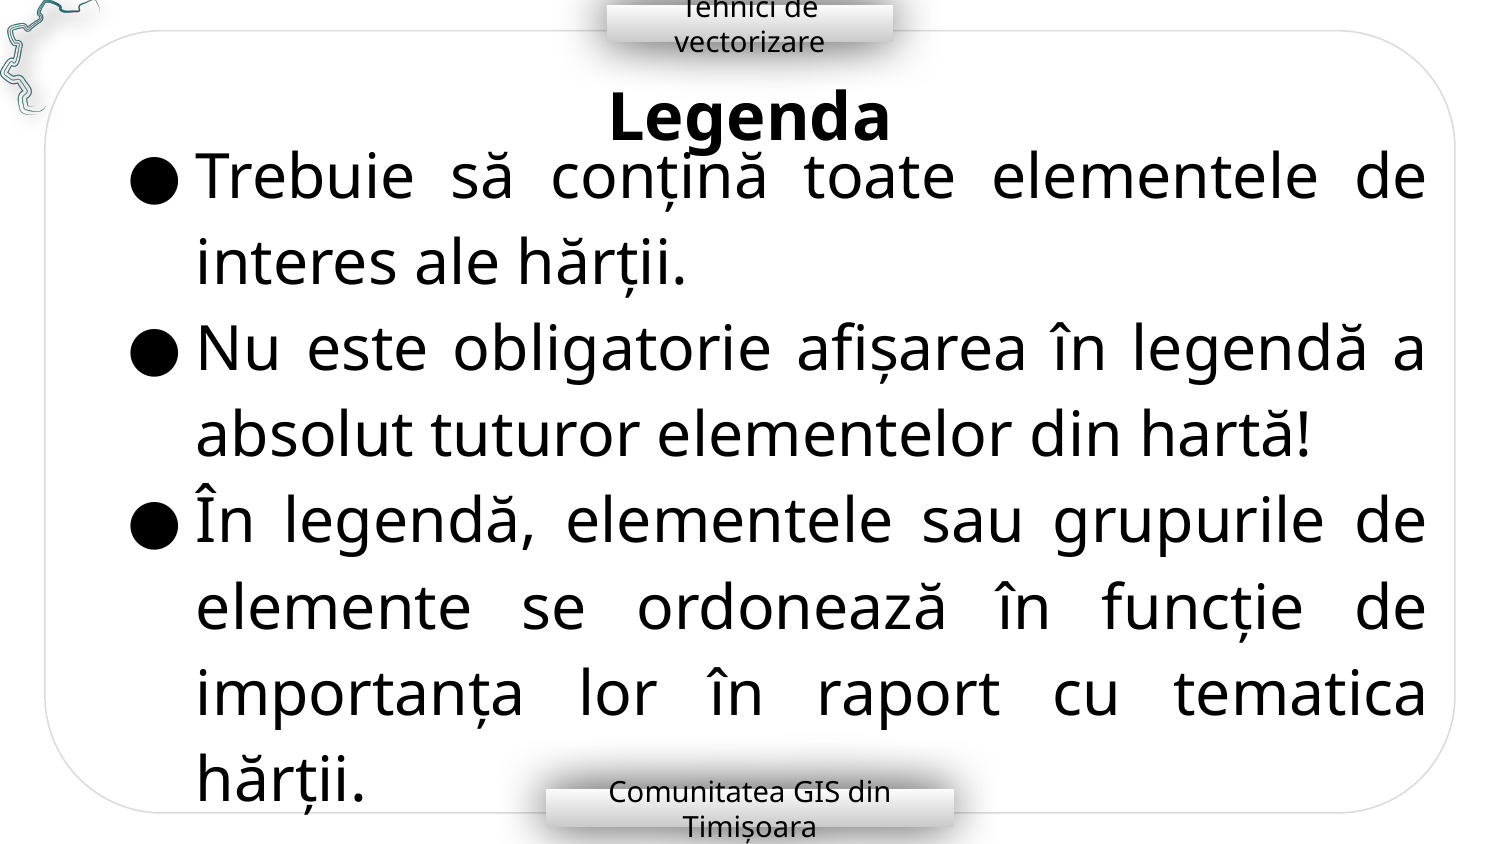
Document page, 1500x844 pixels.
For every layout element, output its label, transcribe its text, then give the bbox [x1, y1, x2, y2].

text_box Comunitatea GIS din Timișoara [546, 789, 954, 827]
text_box [44, 30, 1455, 813]
text_box Trebuie să conțină toate elementele de interes ale hărții. Nu este obligatorie afișarea în legendă a absolut tuturor elementelor din hartă! În legendă, elementele sau grupurile de elemente se ordonează în funcție de importanța lor în raport cu tematica hărții. [115, 345, 1435, 594]
text_box Tehnici de vectorizare [606, 5, 893, 42]
picture [0, 0, 100, 115]
text_box Legenda [231, 80, 1269, 147]
